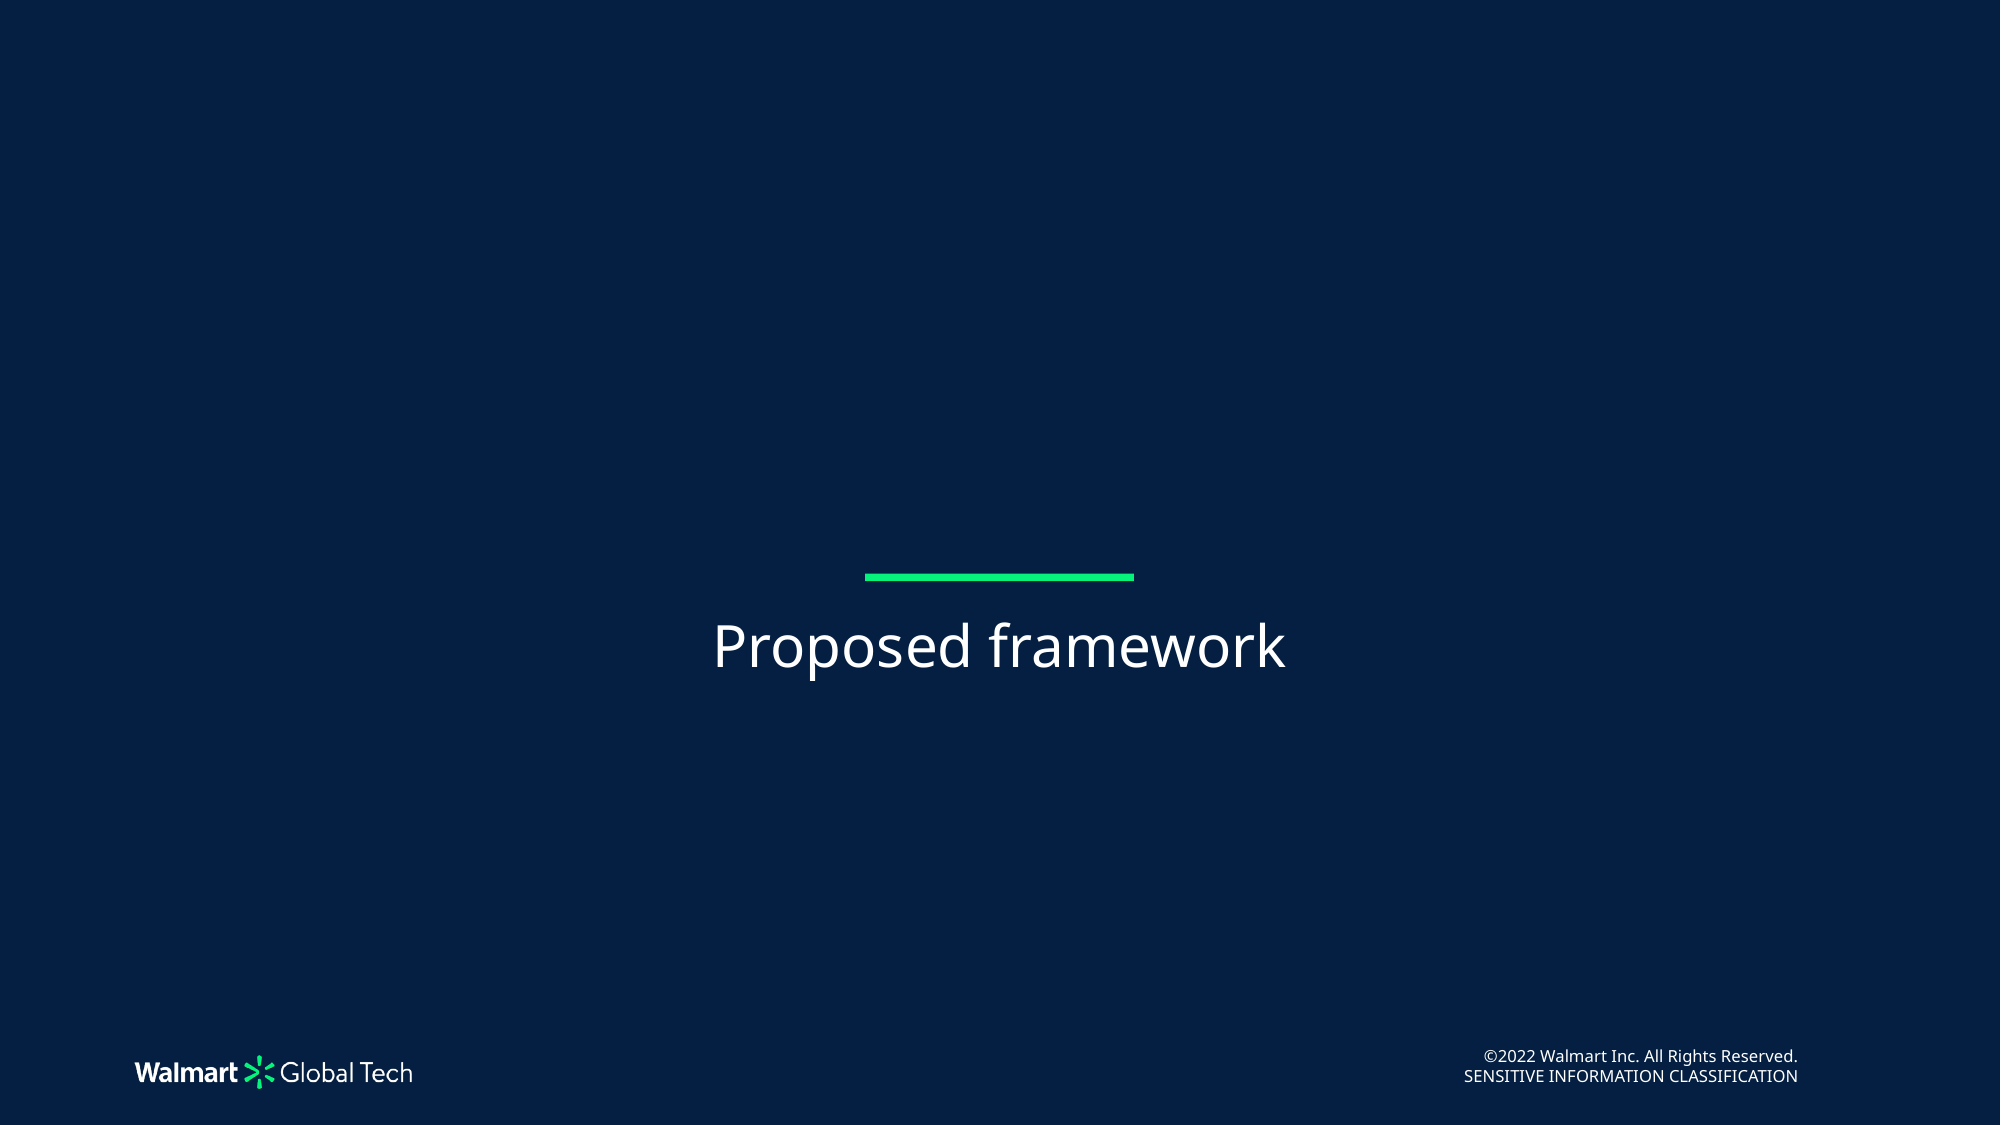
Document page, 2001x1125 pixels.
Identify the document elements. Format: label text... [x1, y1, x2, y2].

list Proposed framework [587, 601, 1412, 688]
picture [134, 1055, 412, 1089]
